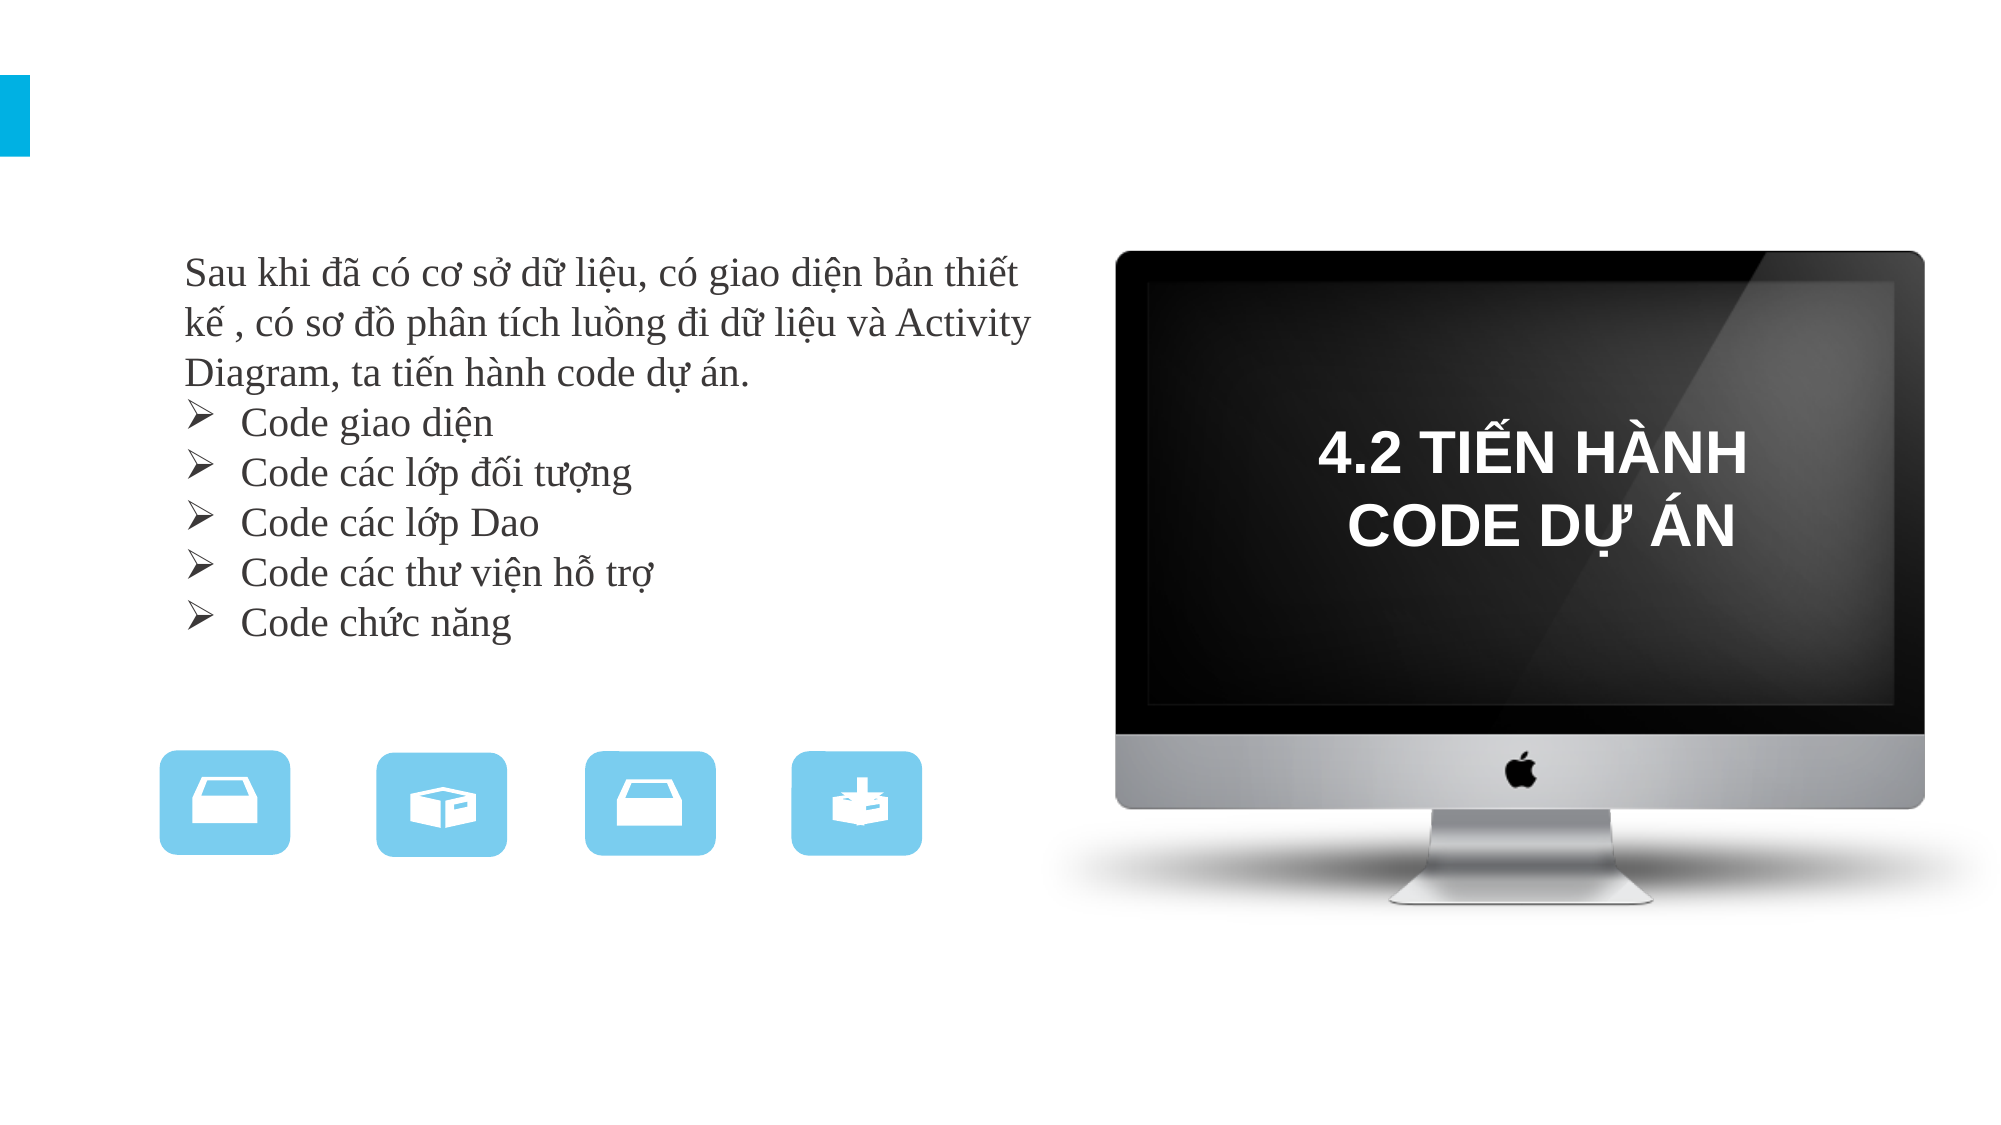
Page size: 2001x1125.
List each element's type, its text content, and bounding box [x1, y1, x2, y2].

text_box Sau khi đã có cơ sở dữ liệu, có giao diện bản thiết kế , có sơ đồ phân tích luồng đi dữ liệu và Activity Diagram, ta tiến hành code dự án. Code giao diện Code các lớp đối tượng Code các lớp Dao Code các thư viện hỗ trợ Code chức năng [169, 237, 1041, 653]
picture [1041, 203, 2000, 950]
text_box [0, 74, 31, 158]
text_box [159, 750, 923, 857]
